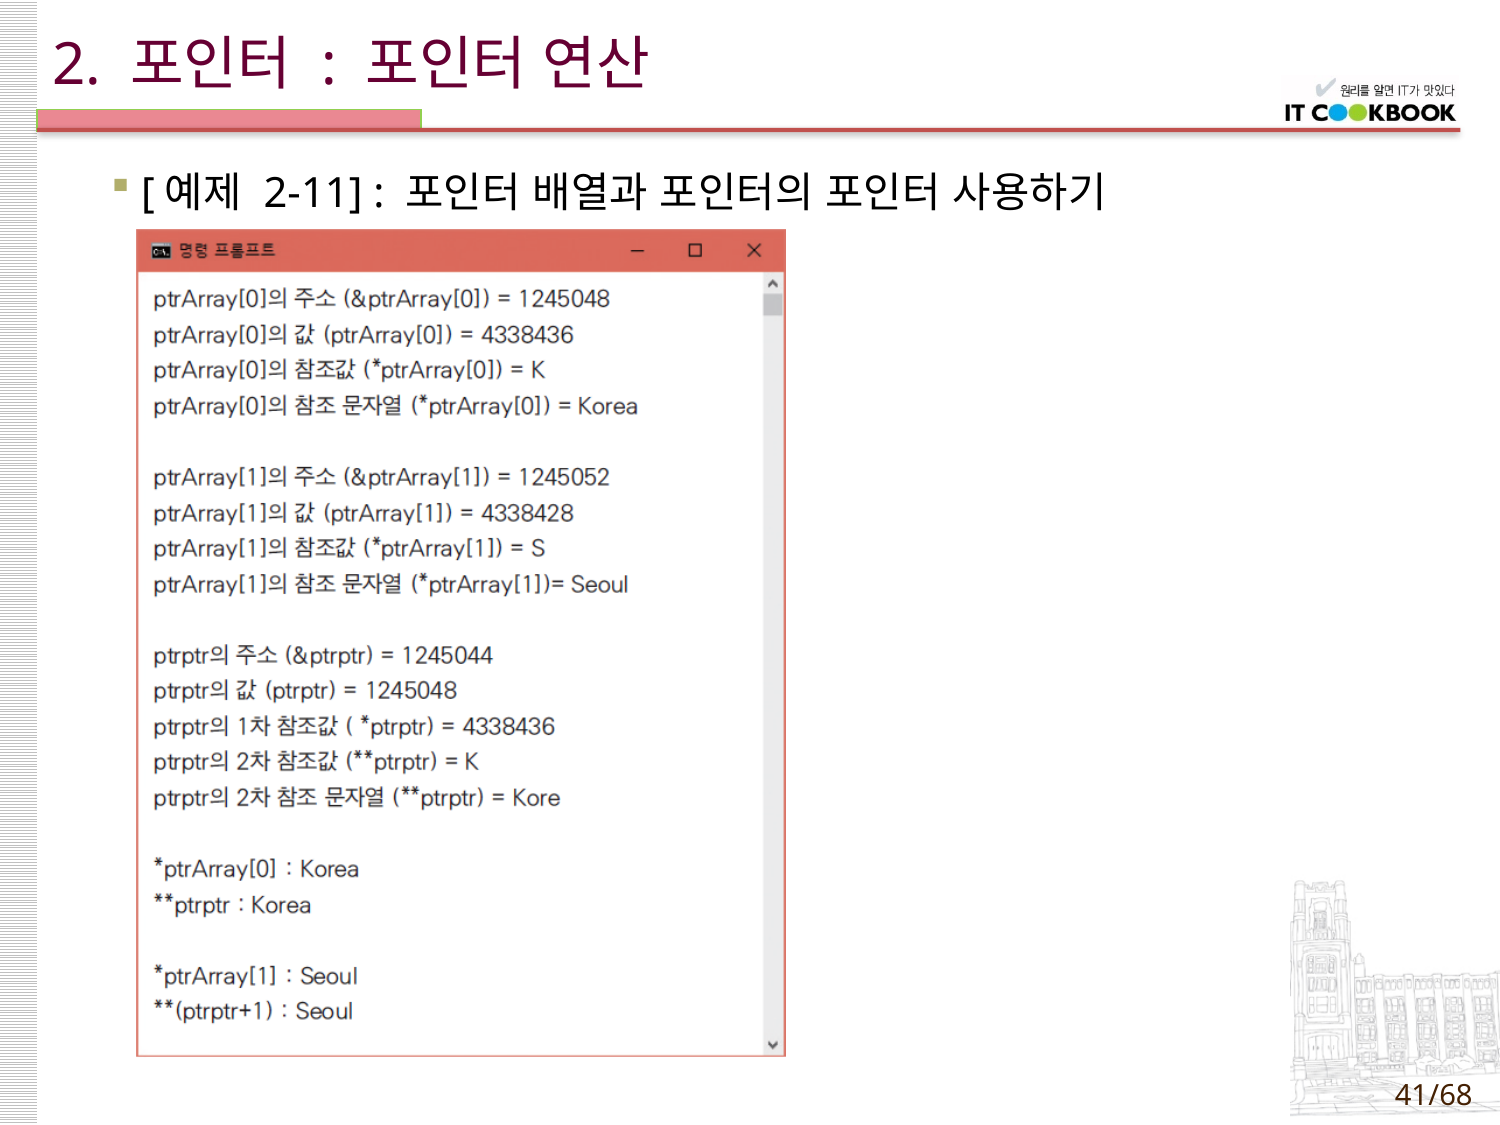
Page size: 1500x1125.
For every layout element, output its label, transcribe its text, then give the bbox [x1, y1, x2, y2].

picture [1281, 75, 1459, 123]
picture [1459, 1095, 1468, 1103]
picture [1397, 1091, 1405, 1098]
picture [1290, 874, 1500, 1125]
picture [1461, 1086, 1467, 1093]
picture [1443, 1094, 1452, 1103]
picture [135, 228, 786, 1058]
list [예제 2-11] : 포인터 배열과 포인터의 포인터 사용하기 [37, 152, 1463, 1091]
title 2. 포인터 : 포인터 연산 [37, 13, 1278, 109]
